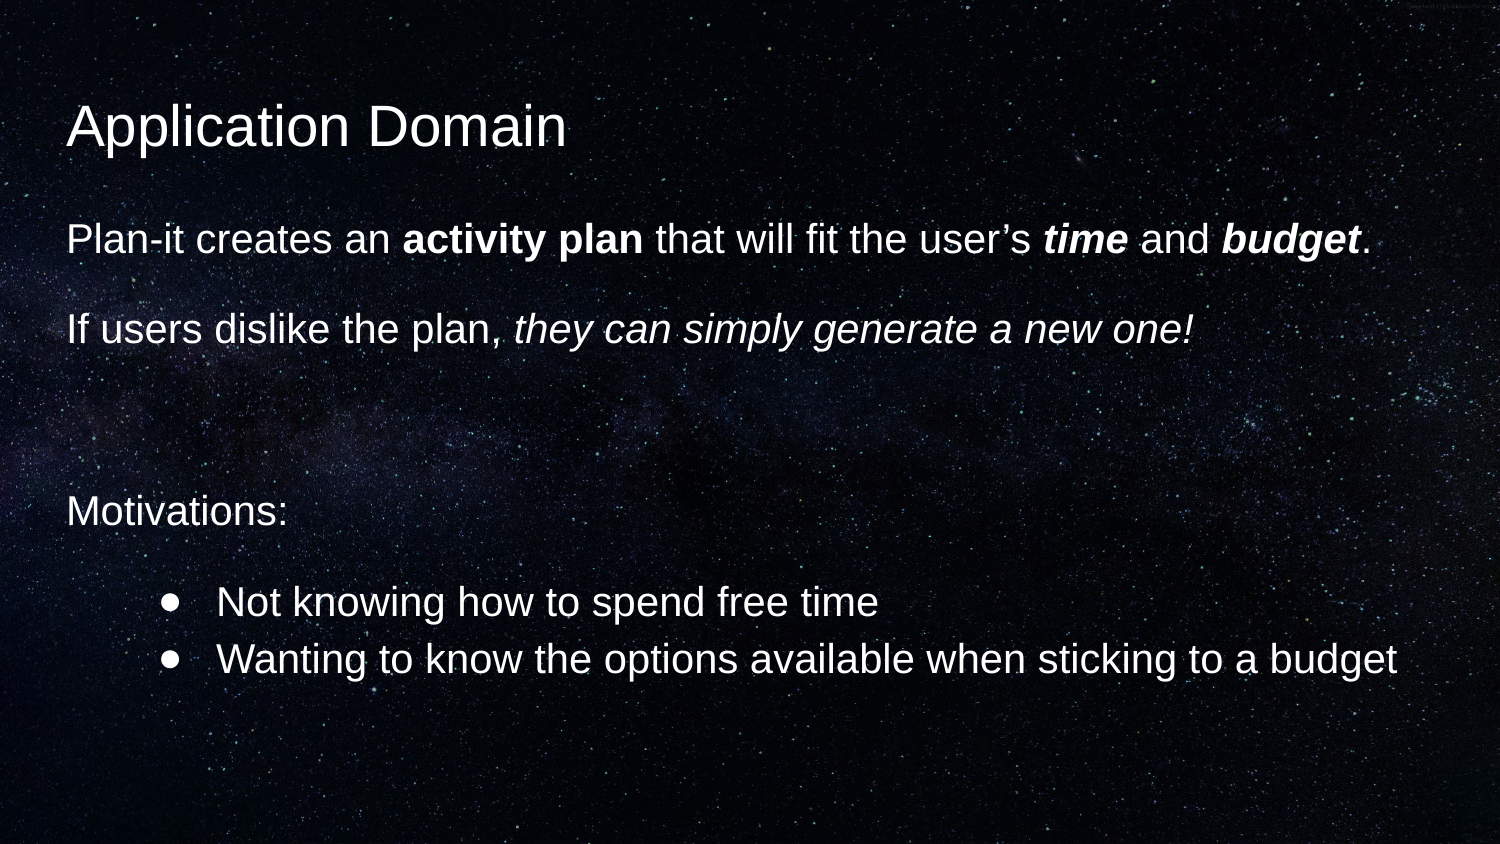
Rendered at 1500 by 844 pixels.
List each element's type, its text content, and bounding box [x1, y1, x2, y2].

picture [0, 0, 1500, 844]
title Application Domain [51, 72, 1449, 167]
list Plan-it creates an activity plan that will fit the user’s time and budget. If users dislike the plan, they can simply generate a new one! Motivations: Not knowing how to spend free time Wanting to know the options available when sticking to a budget [51, 189, 1449, 750]
